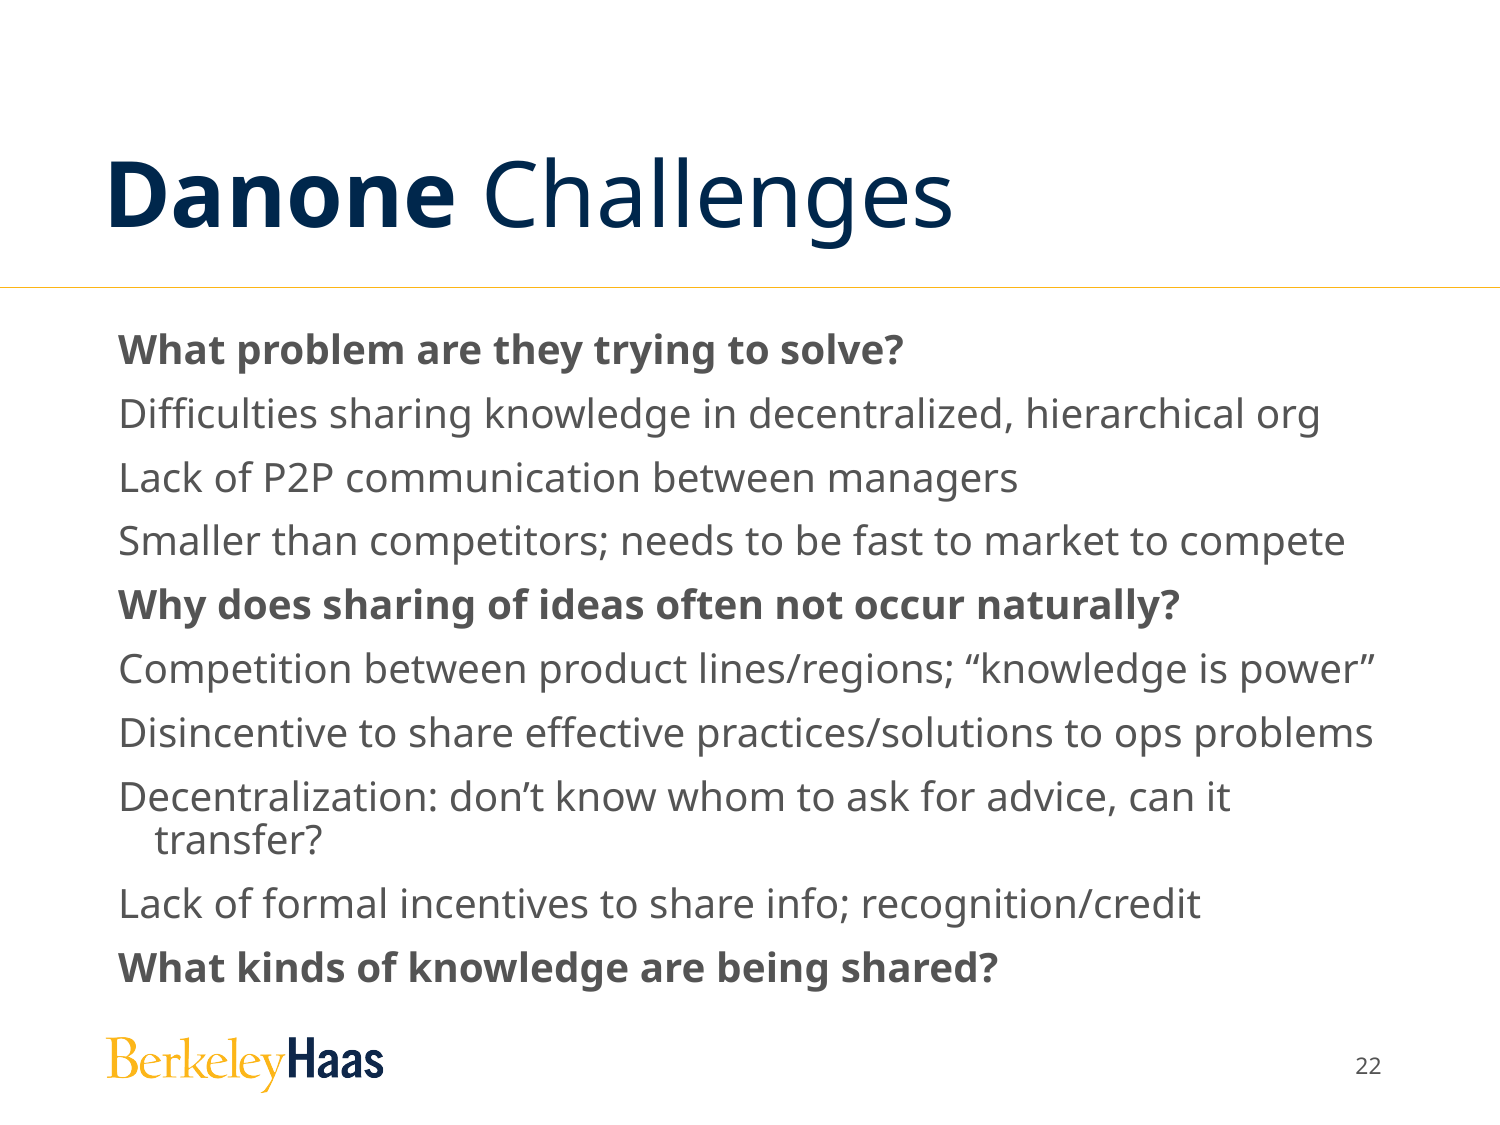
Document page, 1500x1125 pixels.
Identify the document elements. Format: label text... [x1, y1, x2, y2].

list What problem are they trying to solve? Difficulties sharing knowledge in decentralized, hierarchical org Lack of P2P communication between managers Smaller than competitors; needs to be fast to market to compete Why does sharing of ideas often not occur naturally? Competition between product lines/regions; “knowledge is power” Disincentive to share effective practices/solutions to ops problems Decentralization: don’t know whom to ask for advice, can it transfer? Lack of formal incentives to share info; recognition/credit What kinds of knowledge are being shared? [103, 299, 1397, 1014]
picture [103, 1034, 388, 1097]
title Danone Challenges [103, 59, 1397, 278]
slide_number 21 [1270, 1037, 1397, 1098]
